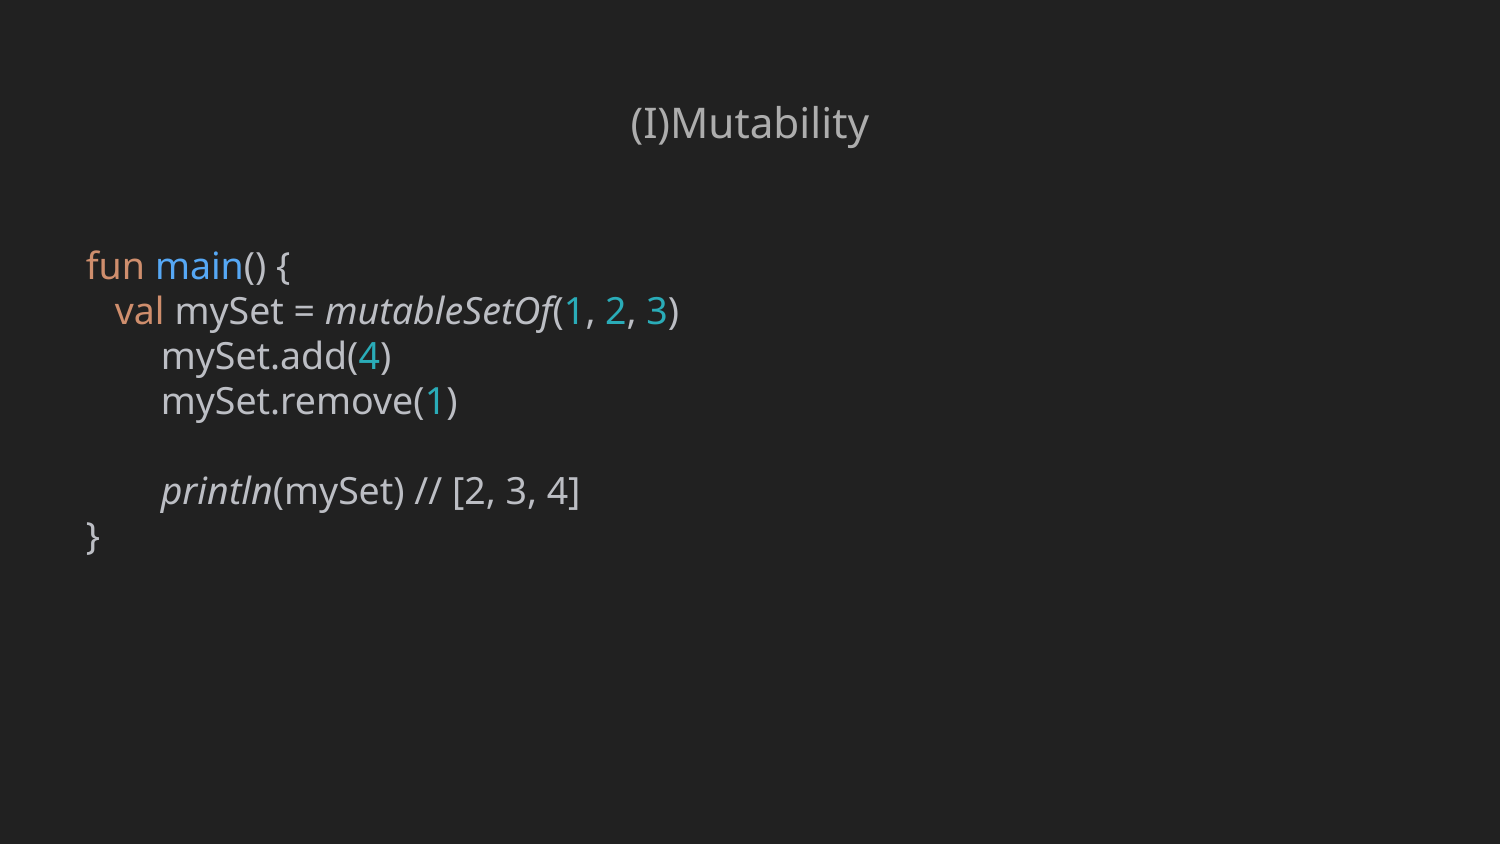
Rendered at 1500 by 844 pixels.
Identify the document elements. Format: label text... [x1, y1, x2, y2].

subtitle (I)Mutability [428, 91, 1072, 152]
text_box fun main() { val mySet = mutableSetOf(1, 2, 3) mySet.add(4) mySet.remove(1) println(mySet) // [2, 3, 4] } [70, 227, 1409, 573]
